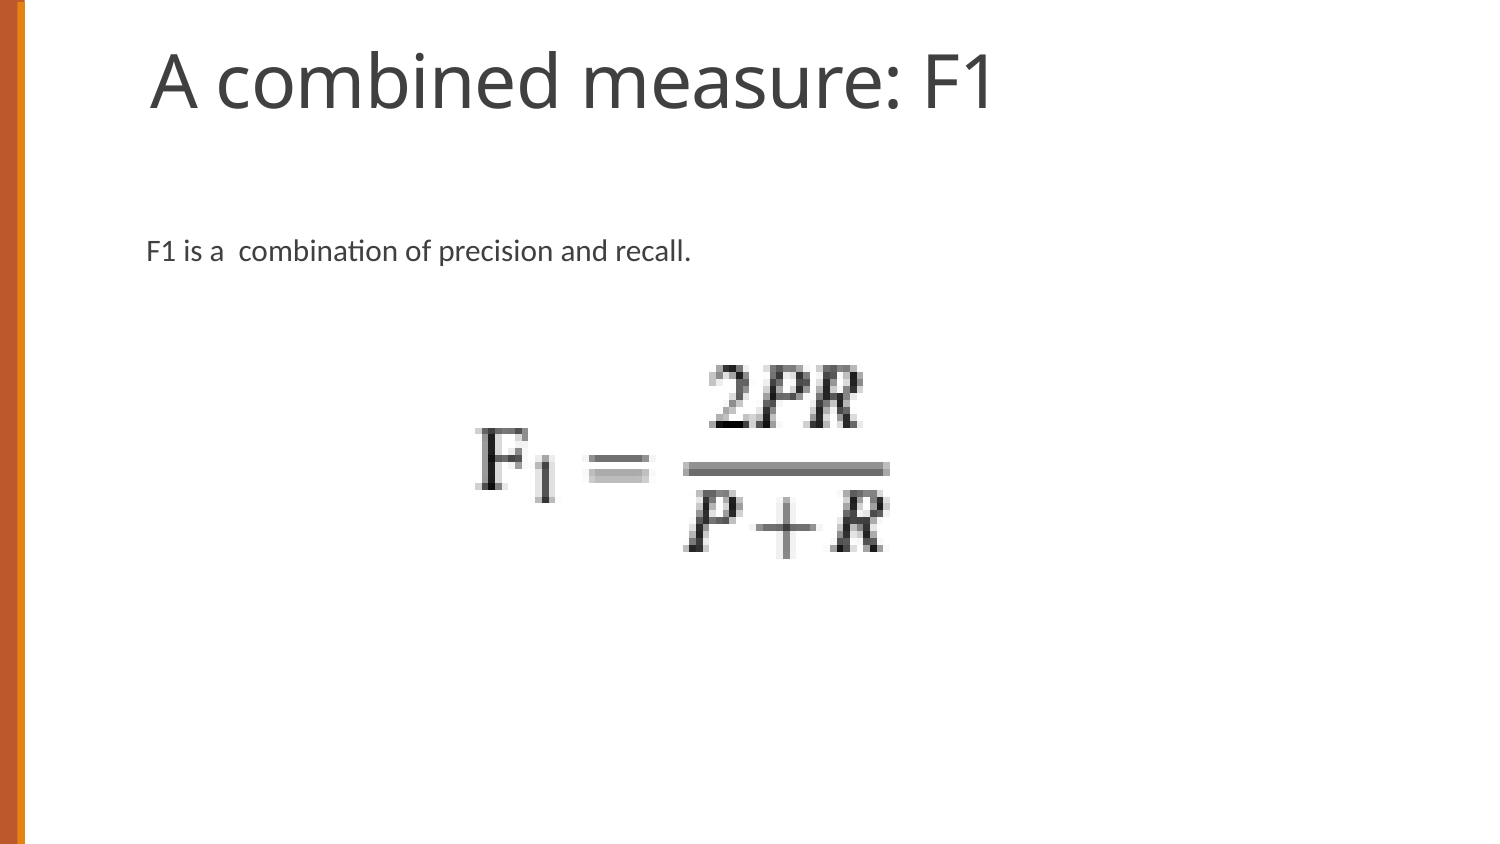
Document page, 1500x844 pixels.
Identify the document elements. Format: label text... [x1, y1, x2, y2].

picture [461, 358, 898, 560]
title A combined measure: F1 [135, 19, 1373, 132]
list F1 is a combination of precision and recall. [135, 227, 1373, 723]
